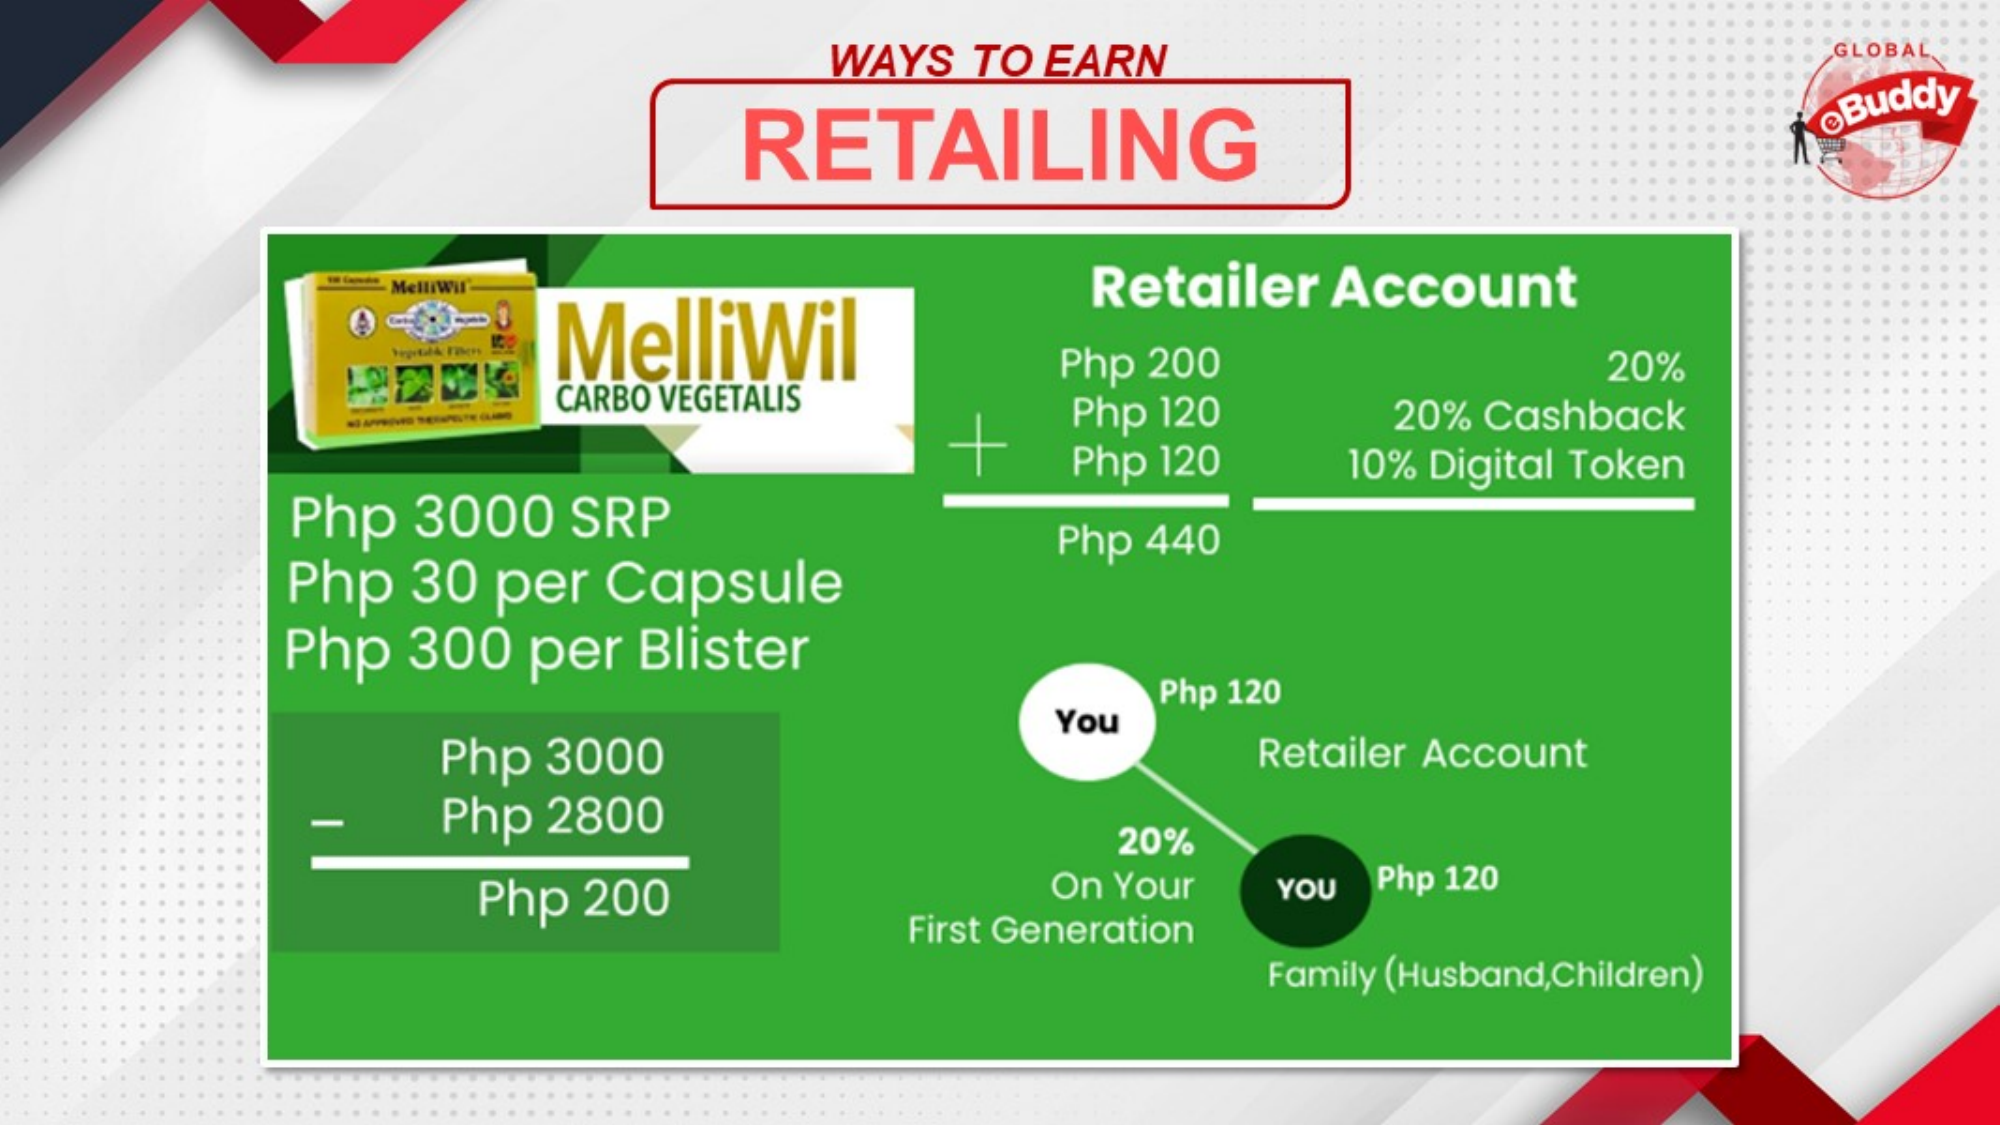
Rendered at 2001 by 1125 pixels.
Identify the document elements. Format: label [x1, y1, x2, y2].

list [0, 0, 2000, 1125]
